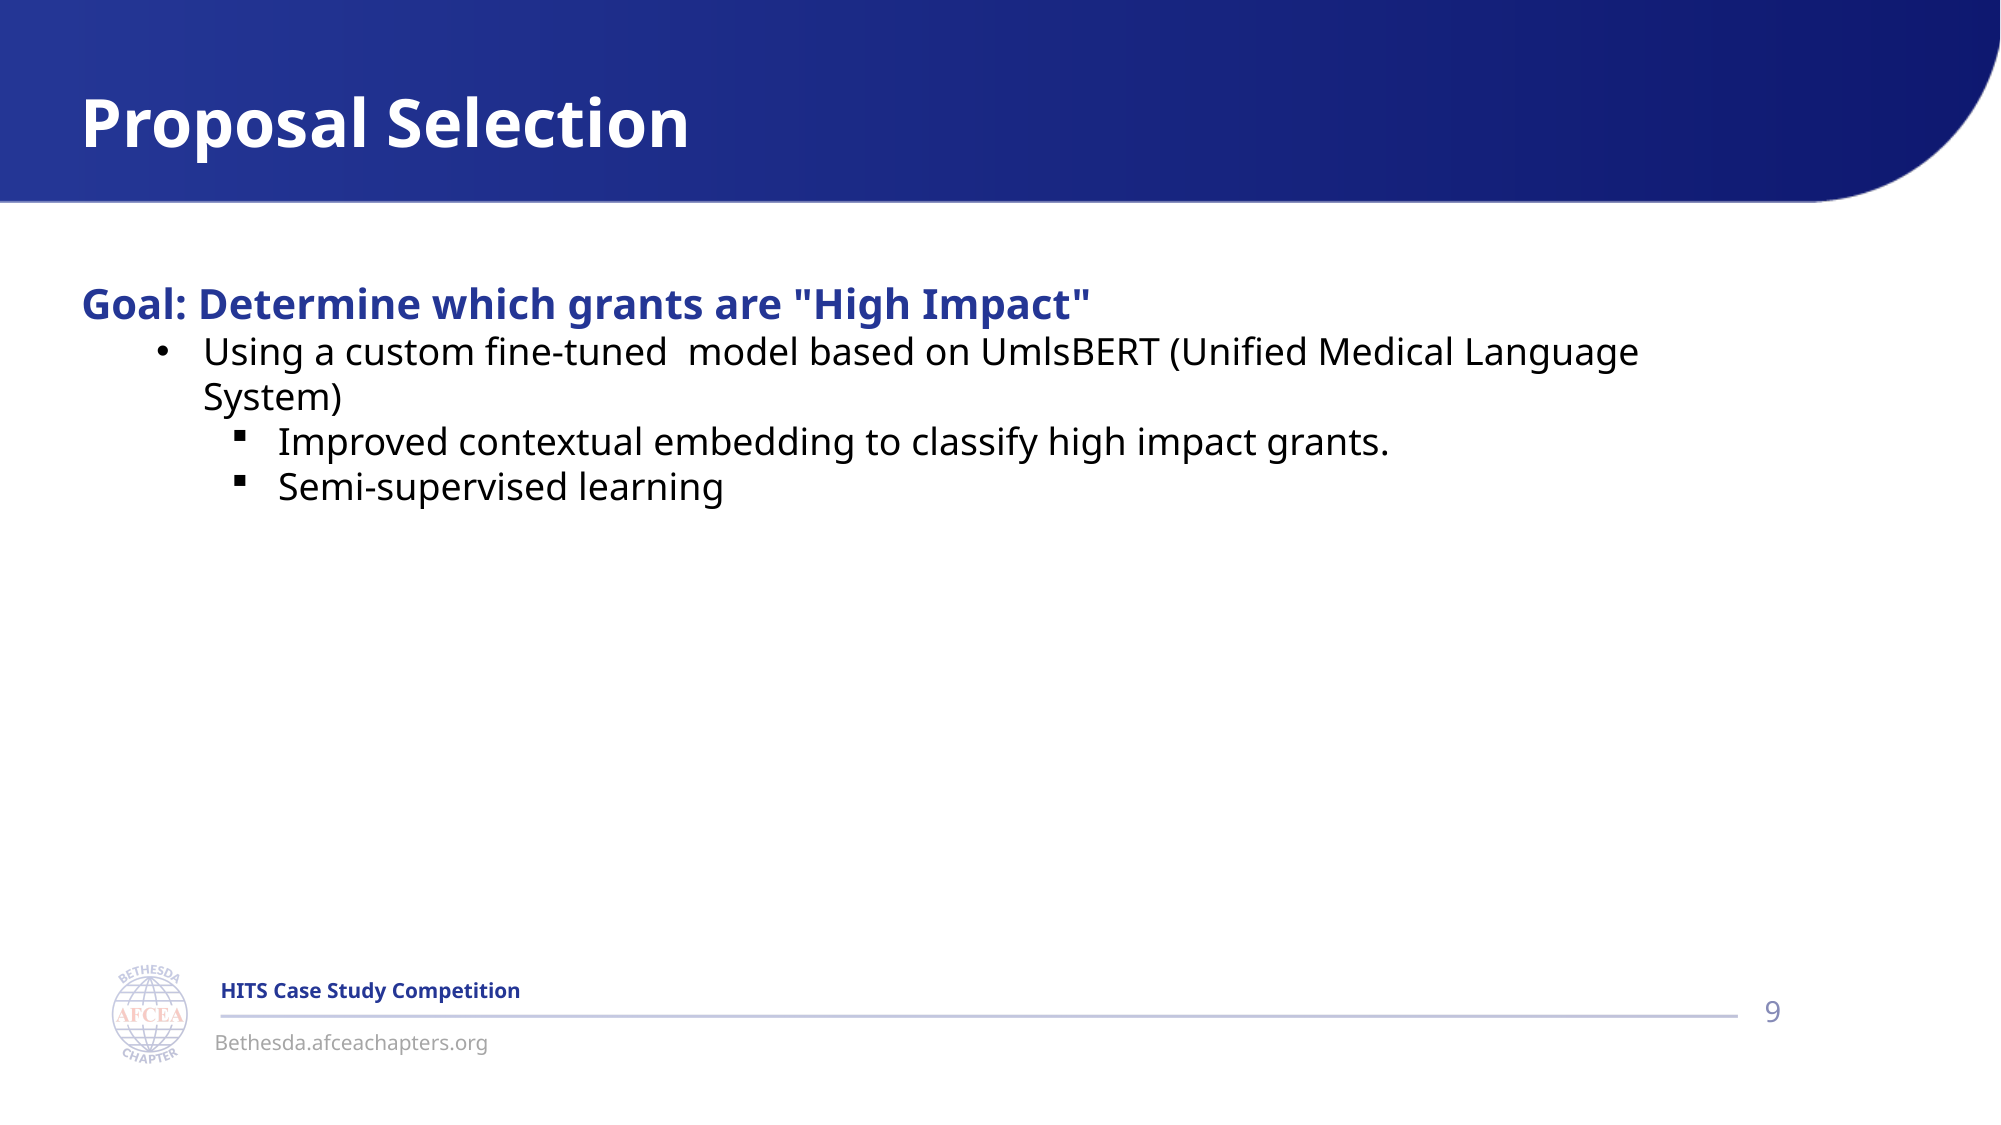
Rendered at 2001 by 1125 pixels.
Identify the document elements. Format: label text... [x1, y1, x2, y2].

text_box Proposal Selection [65, 82, 1791, 169]
text_box Goal: Determine which grants are "High Impact" Using a custom fine-tuned model based on UmlsBERT (Unified Medical Language System) Improved contextual embedding to classify high impact grants. Semi-supervised learning [66, 270, 1707, 715]
picture [0, 0, 2001, 203]
slide_number 8 [1749, 983, 1827, 1044]
